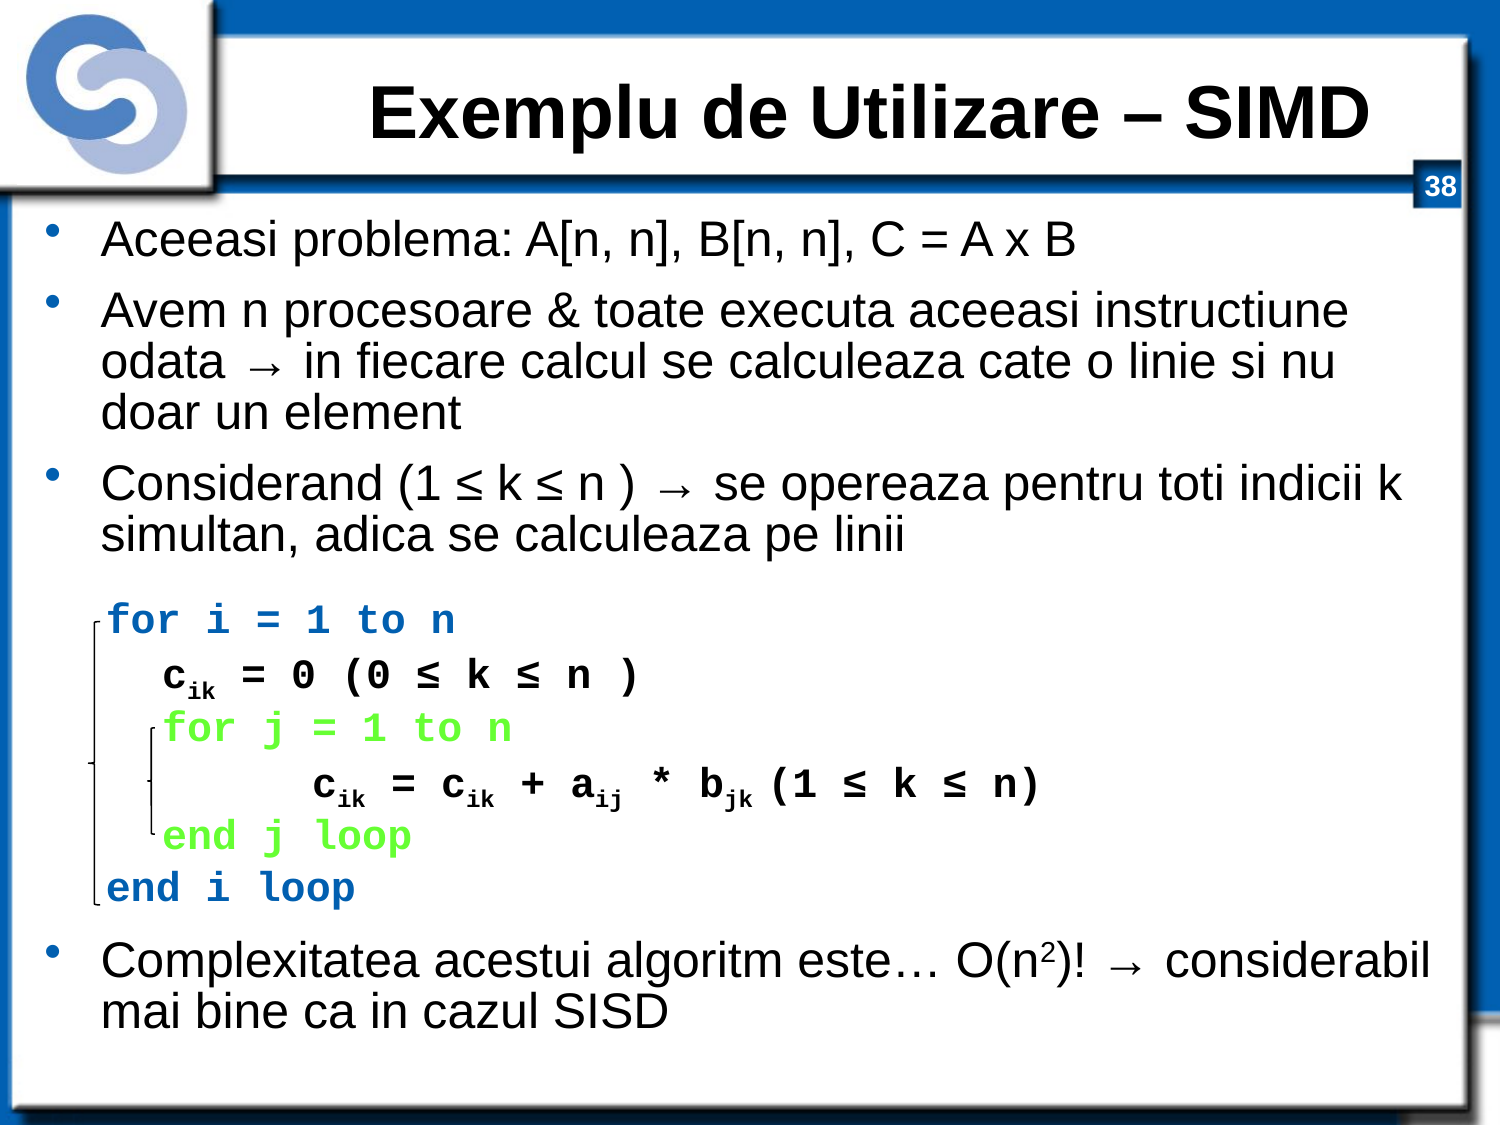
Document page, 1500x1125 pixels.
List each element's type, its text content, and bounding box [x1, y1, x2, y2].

text_box [88, 621, 101, 905]
title Exemplu de Utilizare – SIMD [187, 42, 1388, 159]
text_box [147, 727, 155, 835]
list Aceeasi problema: A[n, n], B[n, n], C = A x B Avem n procesoare & toate executa aceeasi instructiune odata → in fiecare calcul se calculeaza cate o linie si nu doar un element Considerand (1 ≤ k ≤ n ) → se opereaza pentru toti indicii k simultan, adica se calculeaza pe linii Complexitatea acestui algoritm este… O(n2)! → considerabil mai bine ca in cazul SISD [29, 208, 1447, 1094]
text_box for i = 1 to n cik = 0 (0 ≤ k ≤ n ) for j = 1 to n cik = cik + aij * bjk (1 ≤ k ≤ n) end j loop end i loop [91, 598, 1211, 964]
picture [0, 0, 1500, 1125]
